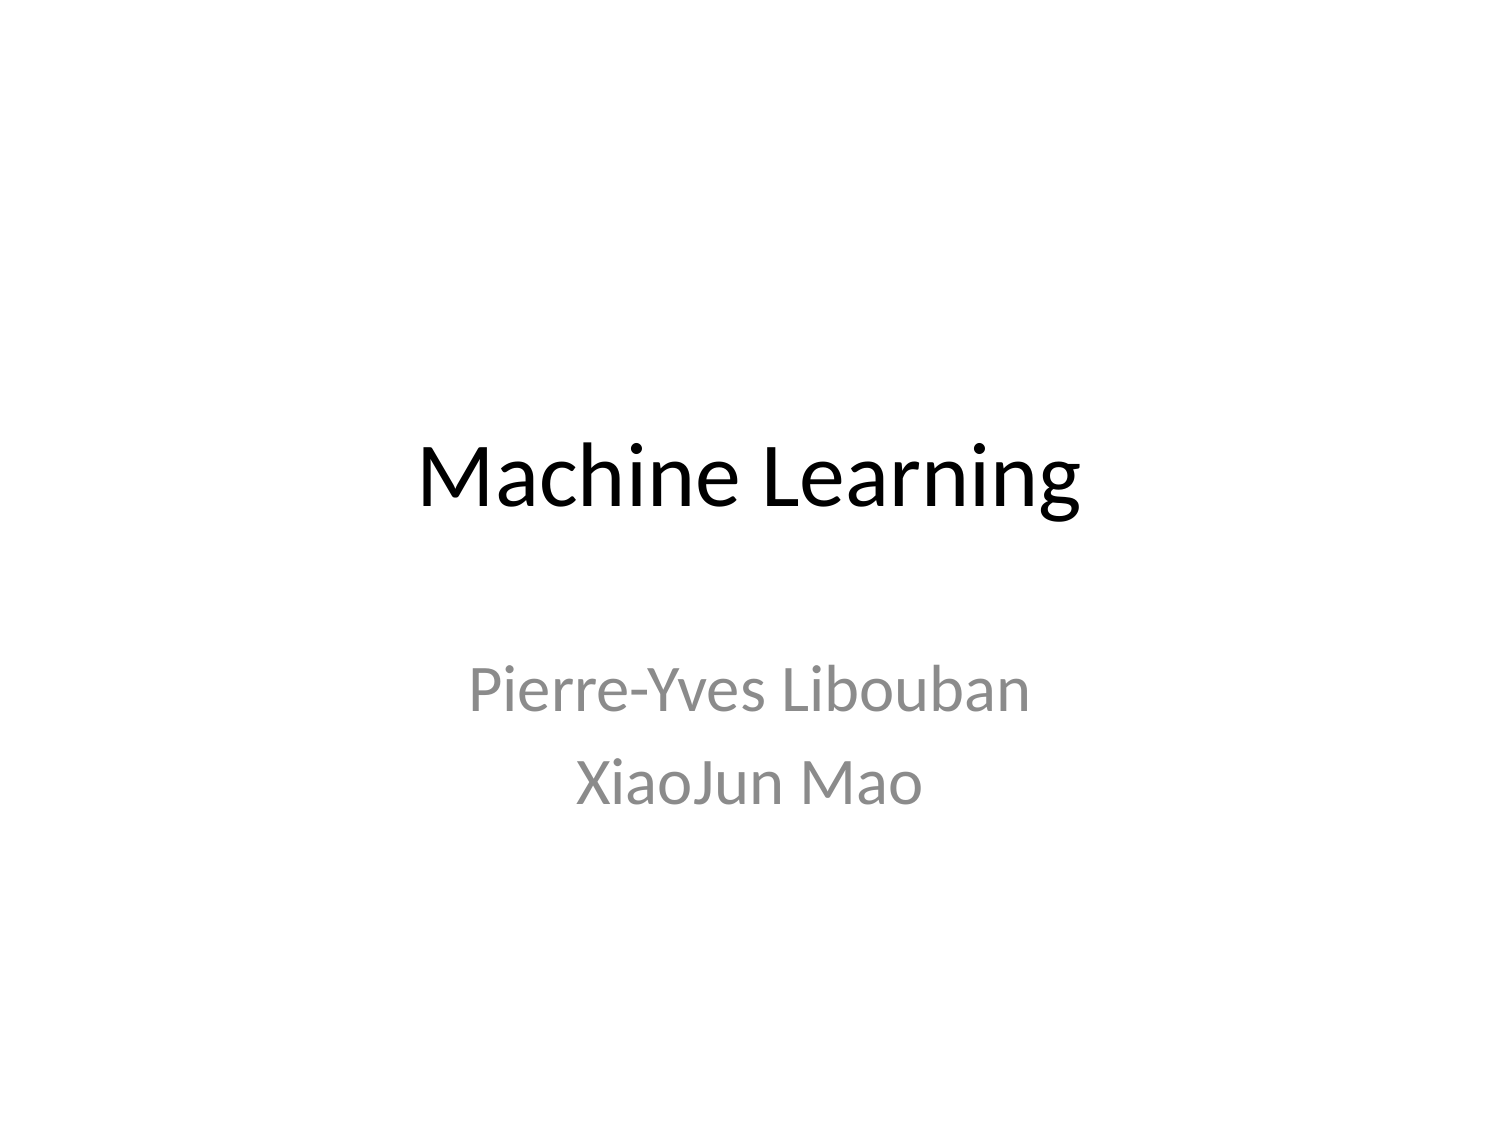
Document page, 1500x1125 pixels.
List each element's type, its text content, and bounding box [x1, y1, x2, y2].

subtitle Pierre-Yves Libouban XiaoJun Mao [225, 637, 1275, 925]
title Machine Learning [112, 349, 1388, 591]
